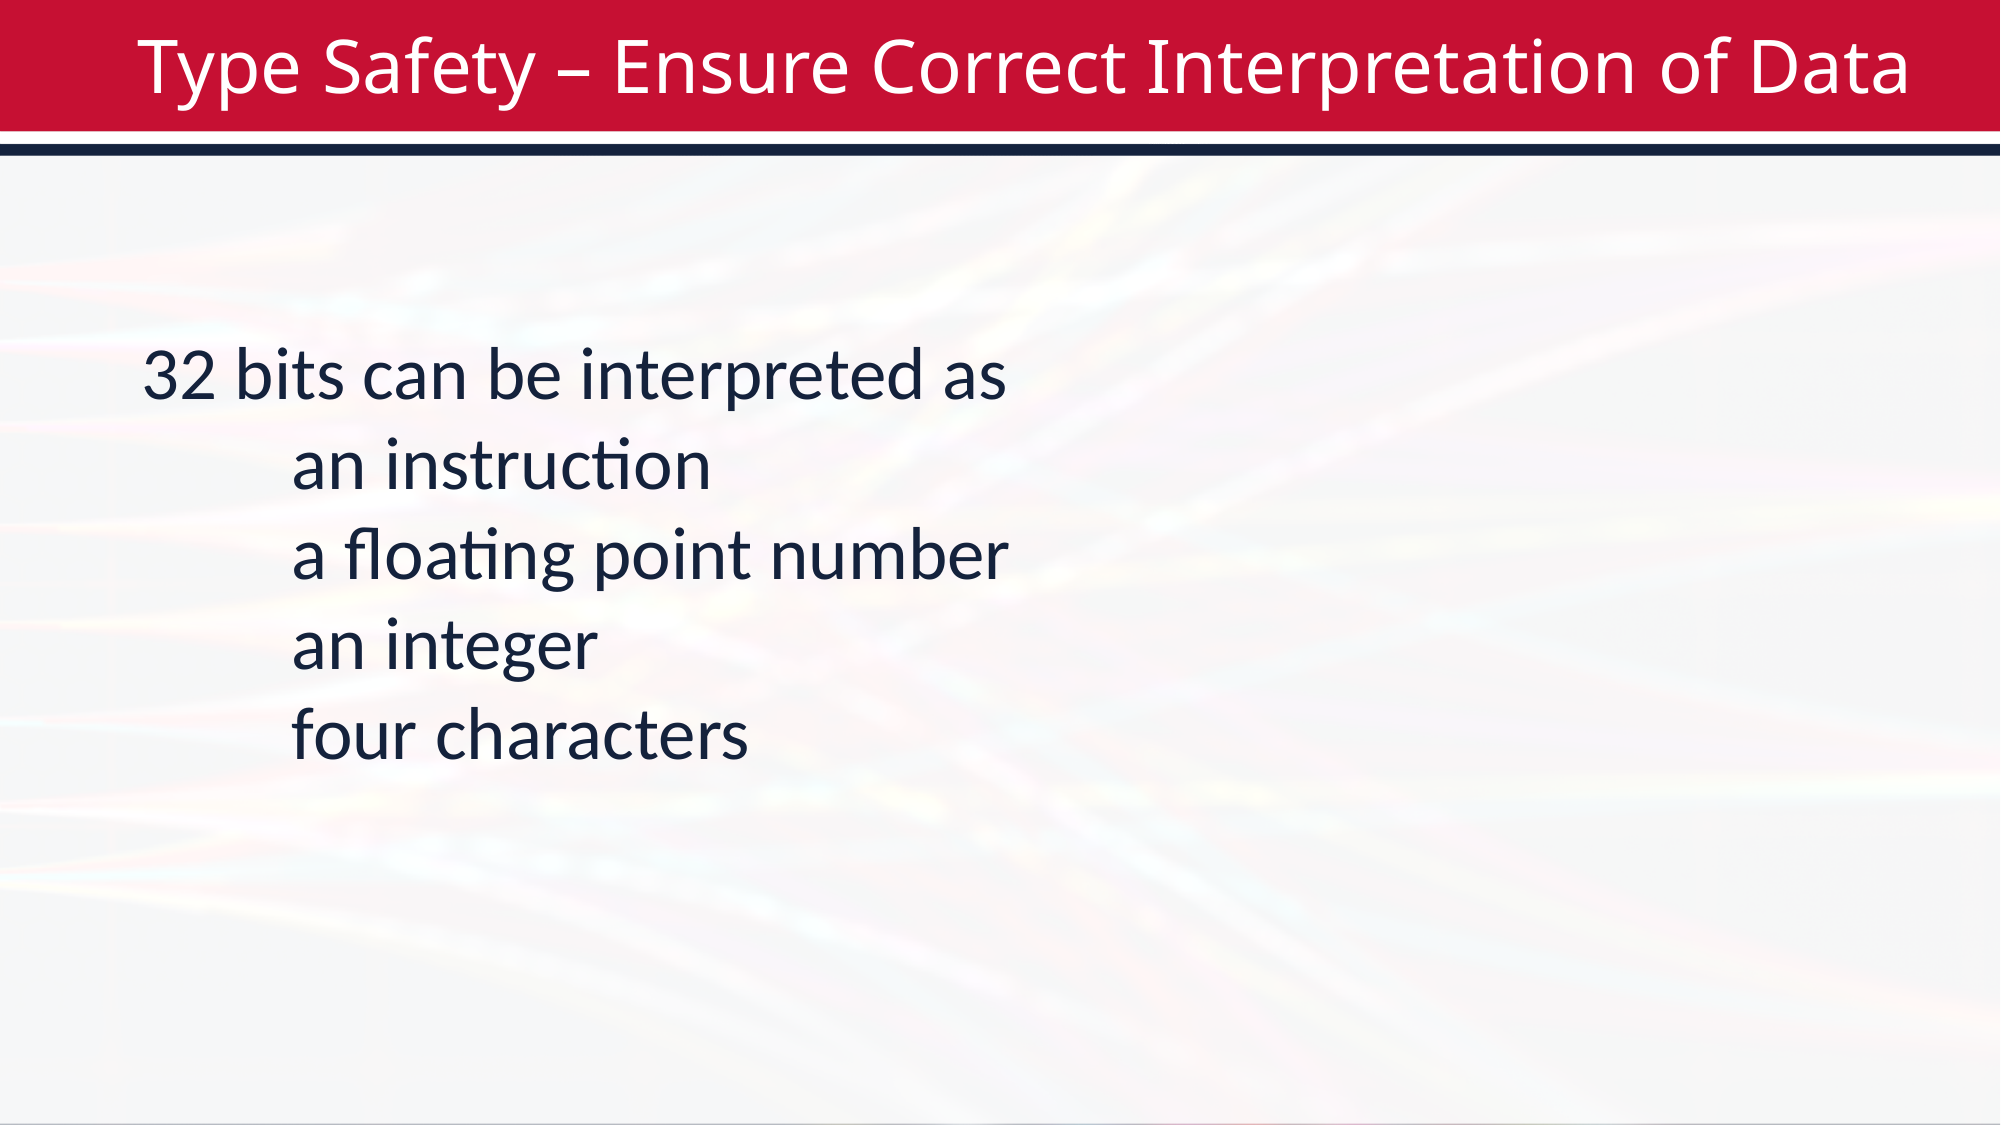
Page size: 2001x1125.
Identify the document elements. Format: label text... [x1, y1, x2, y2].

picture [0, 0, 2001, 1125]
text_box 32 bits can be interpreted as an instruction a floating point number an integer four characters [127, 227, 1027, 872]
title Type Safety – Ensure Correct Interpretation of Data [122, 12, 1942, 128]
